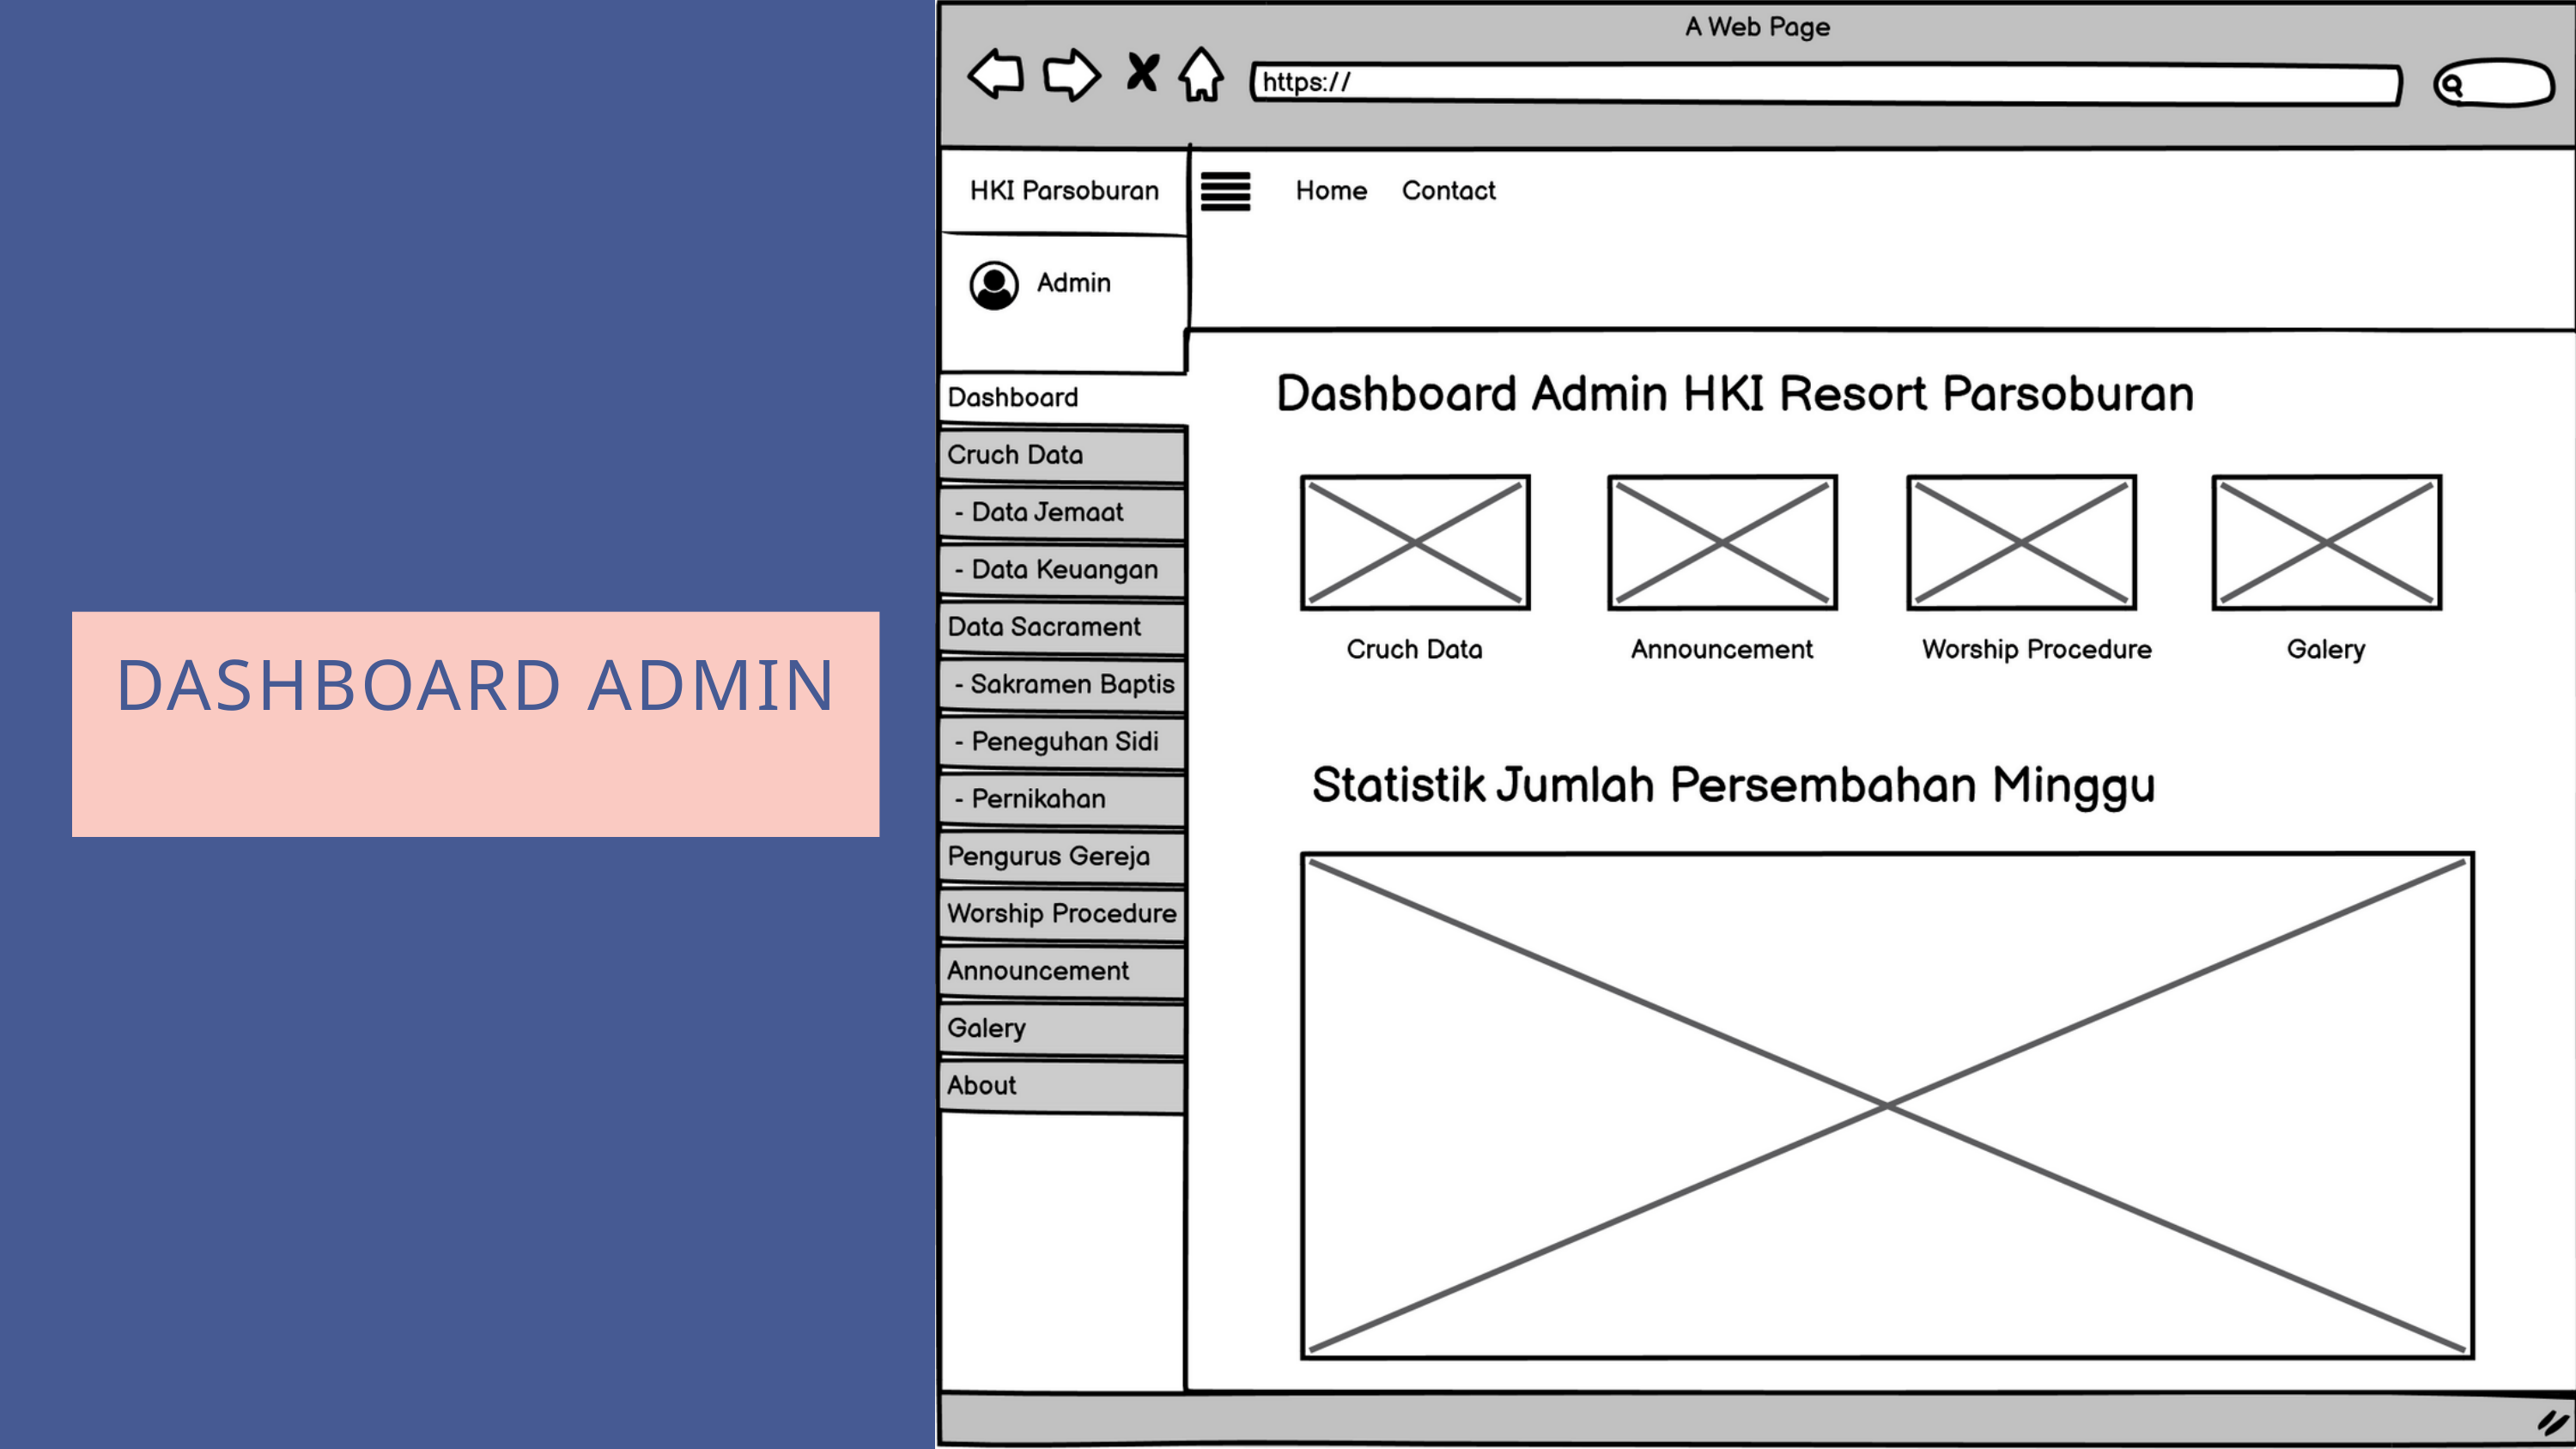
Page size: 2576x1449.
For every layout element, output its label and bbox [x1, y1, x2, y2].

picture [935, 0, 2576, 1449]
text_box [71, 611, 880, 838]
